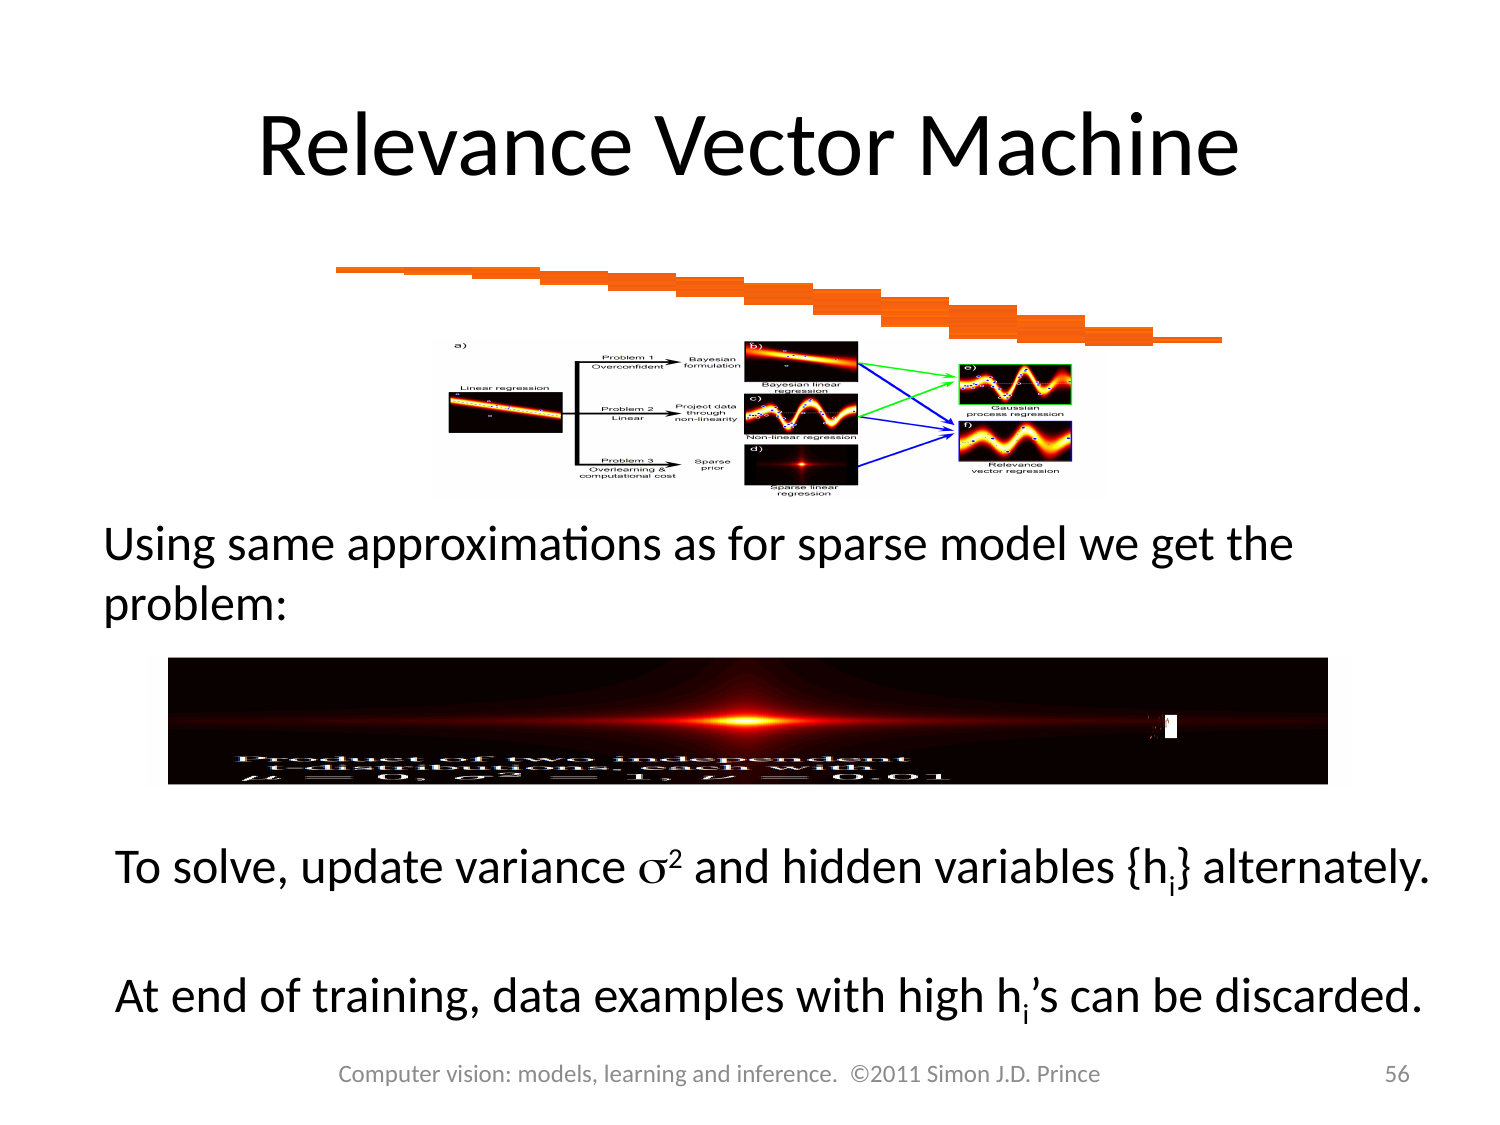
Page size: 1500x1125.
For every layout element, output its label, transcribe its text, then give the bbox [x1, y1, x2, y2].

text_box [1148, 714, 1178, 739]
text_box To solve, update variance s2 and hidden variables {hi} alternately. At end of training, data examples with high hi’s can be discarded. [100, 826, 1465, 1038]
title Relevance Vector Machine [75, 45, 1425, 233]
picture [336, 266, 1222, 499]
picture [147, 656, 1352, 788]
text_box Computer vision: models, learning and inference. ©2011 Simon J.D. Prince [301, 1042, 1140, 1103]
text_box Using same approximations as for sparse model we get the problem: [88, 503, 1453, 639]
text_box 56 [1140, 1042, 1425, 1103]
